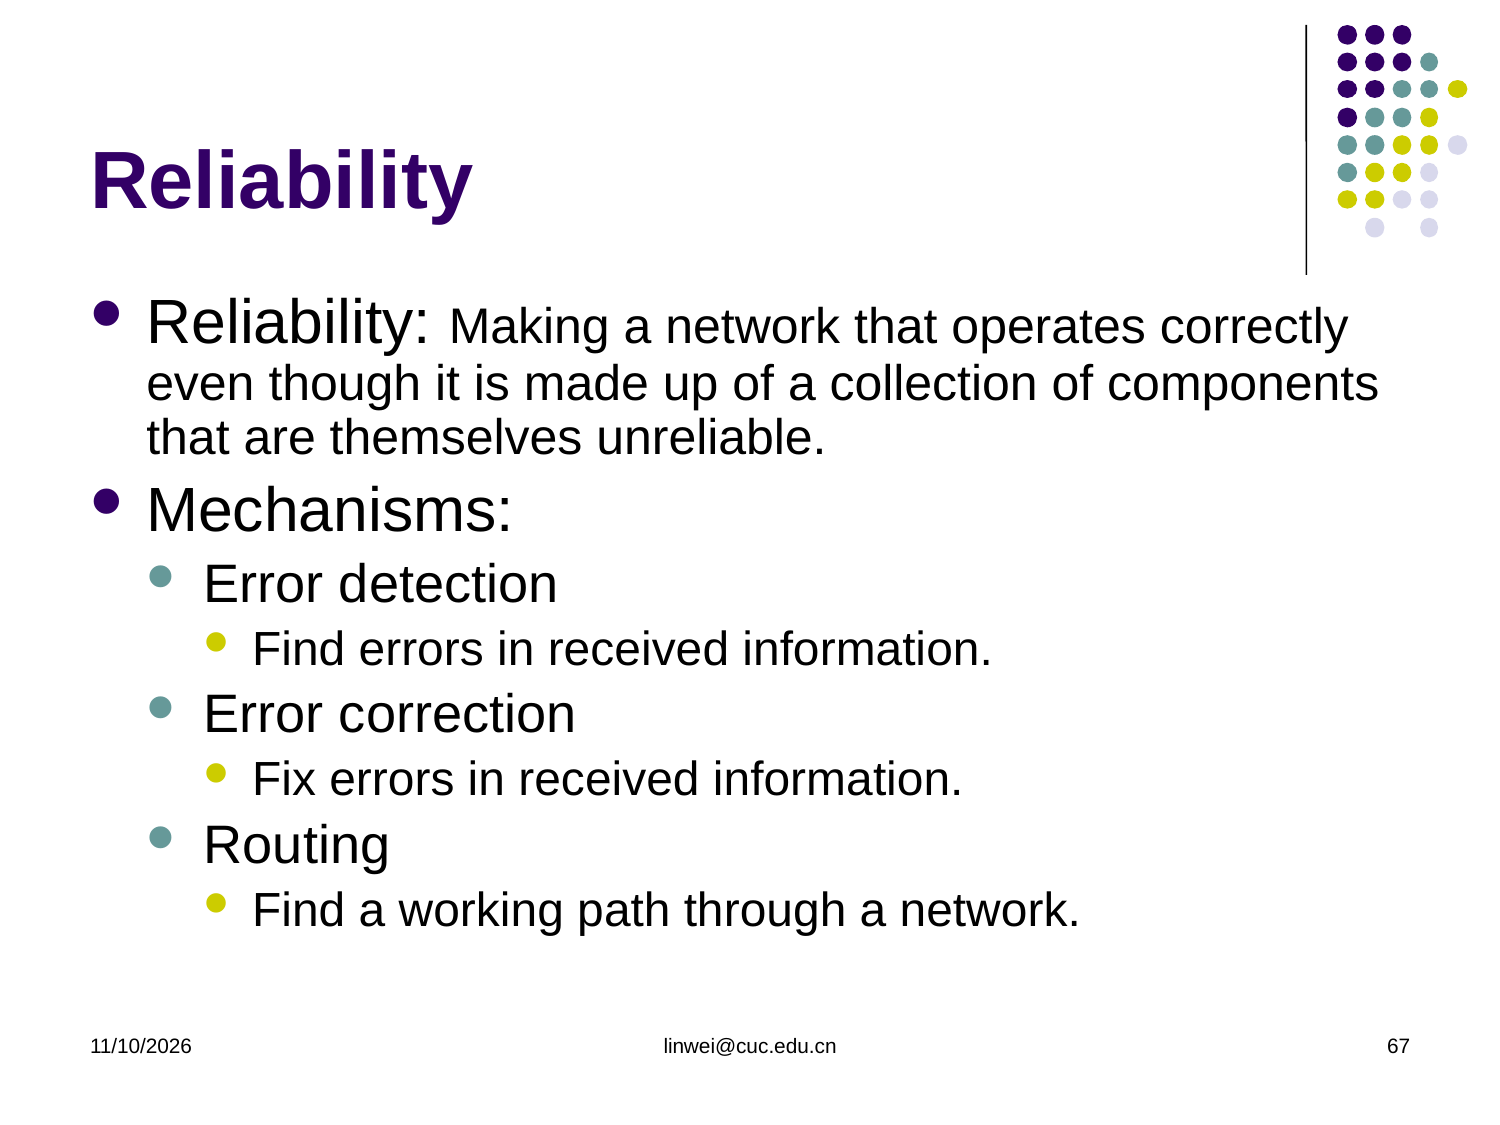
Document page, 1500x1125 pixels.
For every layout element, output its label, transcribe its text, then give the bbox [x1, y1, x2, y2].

footer linwei@cuc.edu.cn [512, 1024, 988, 1101]
title Reliability [75, 20, 1313, 233]
list Reliability: Making a network that operates correctly even though it is made up of a collection of components that are themselves unreliable. Mechanisms: Error detection Find errors in received information. Error correction Fix errors in received information. Routing Find a working path through a network. [75, 282, 1425, 1006]
slide_number 67 [1074, 1024, 1426, 1101]
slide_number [74, 1024, 426, 1101]
